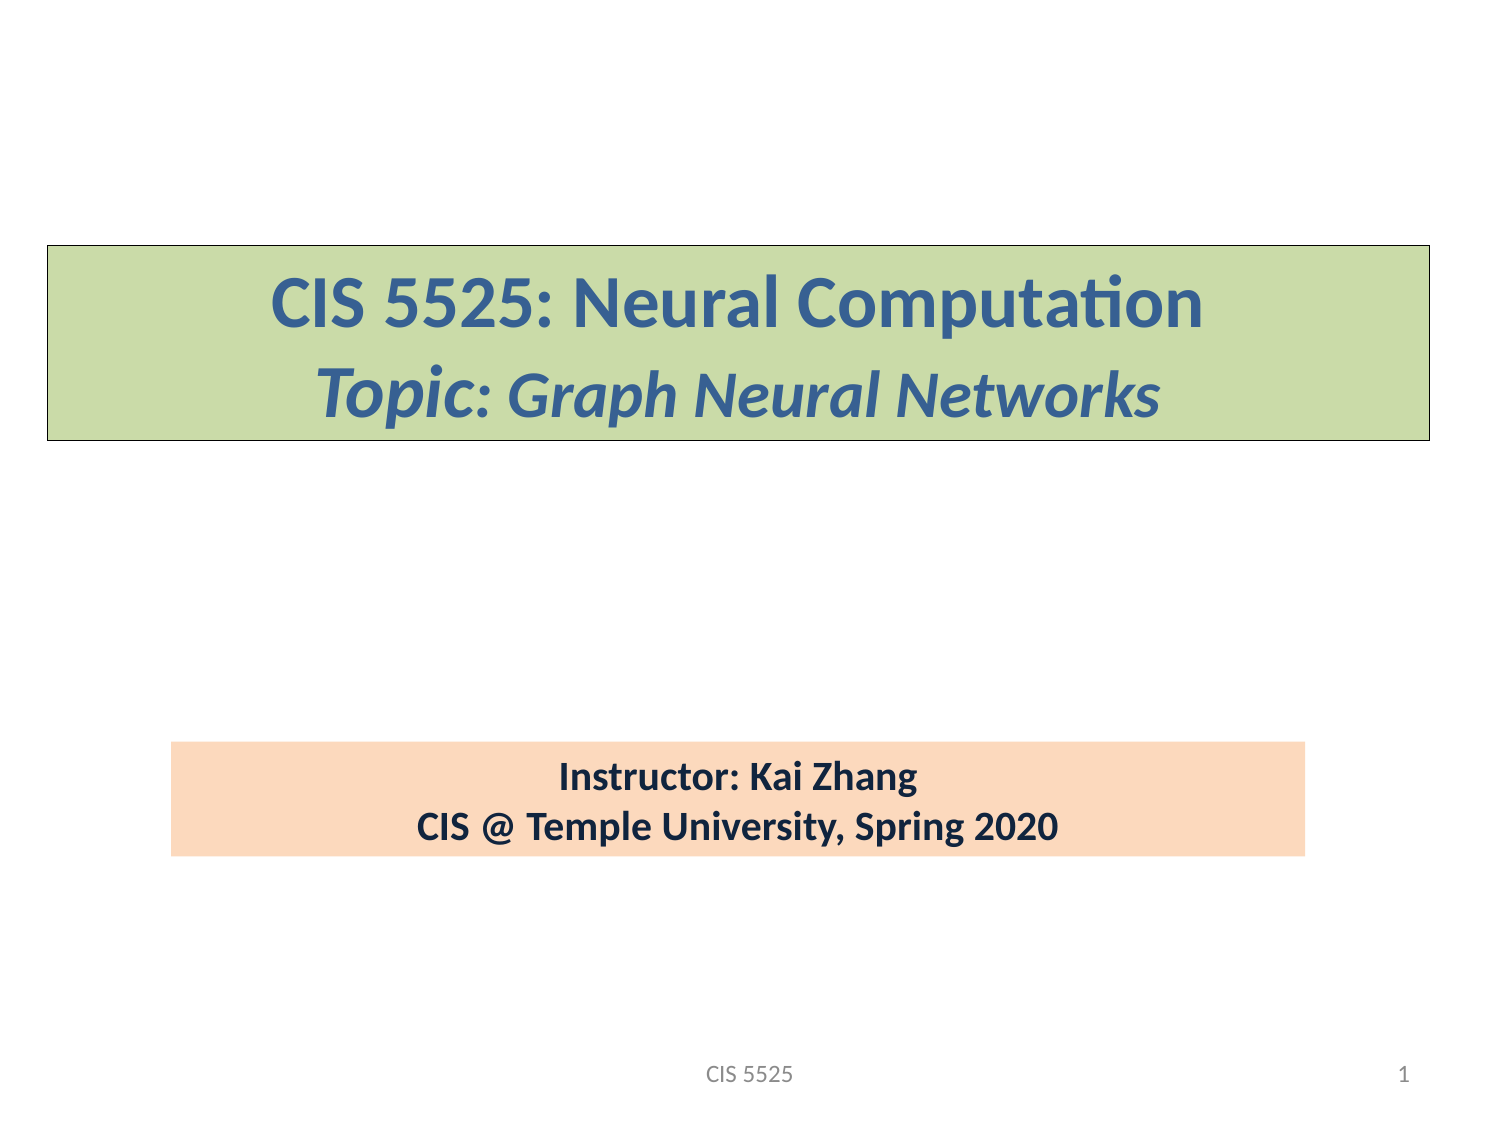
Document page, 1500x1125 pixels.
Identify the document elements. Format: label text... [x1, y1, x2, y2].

slide_number 1 [1074, 1042, 1425, 1103]
footer CIS 5525 [512, 1042, 988, 1103]
text_box CIS 5525: Neural Computation Topic: Graph Neural Networks [47, 245, 1430, 441]
text_box Instructor: Kai Zhang CIS @ Temple University, Spring 2020 [171, 741, 1306, 857]
